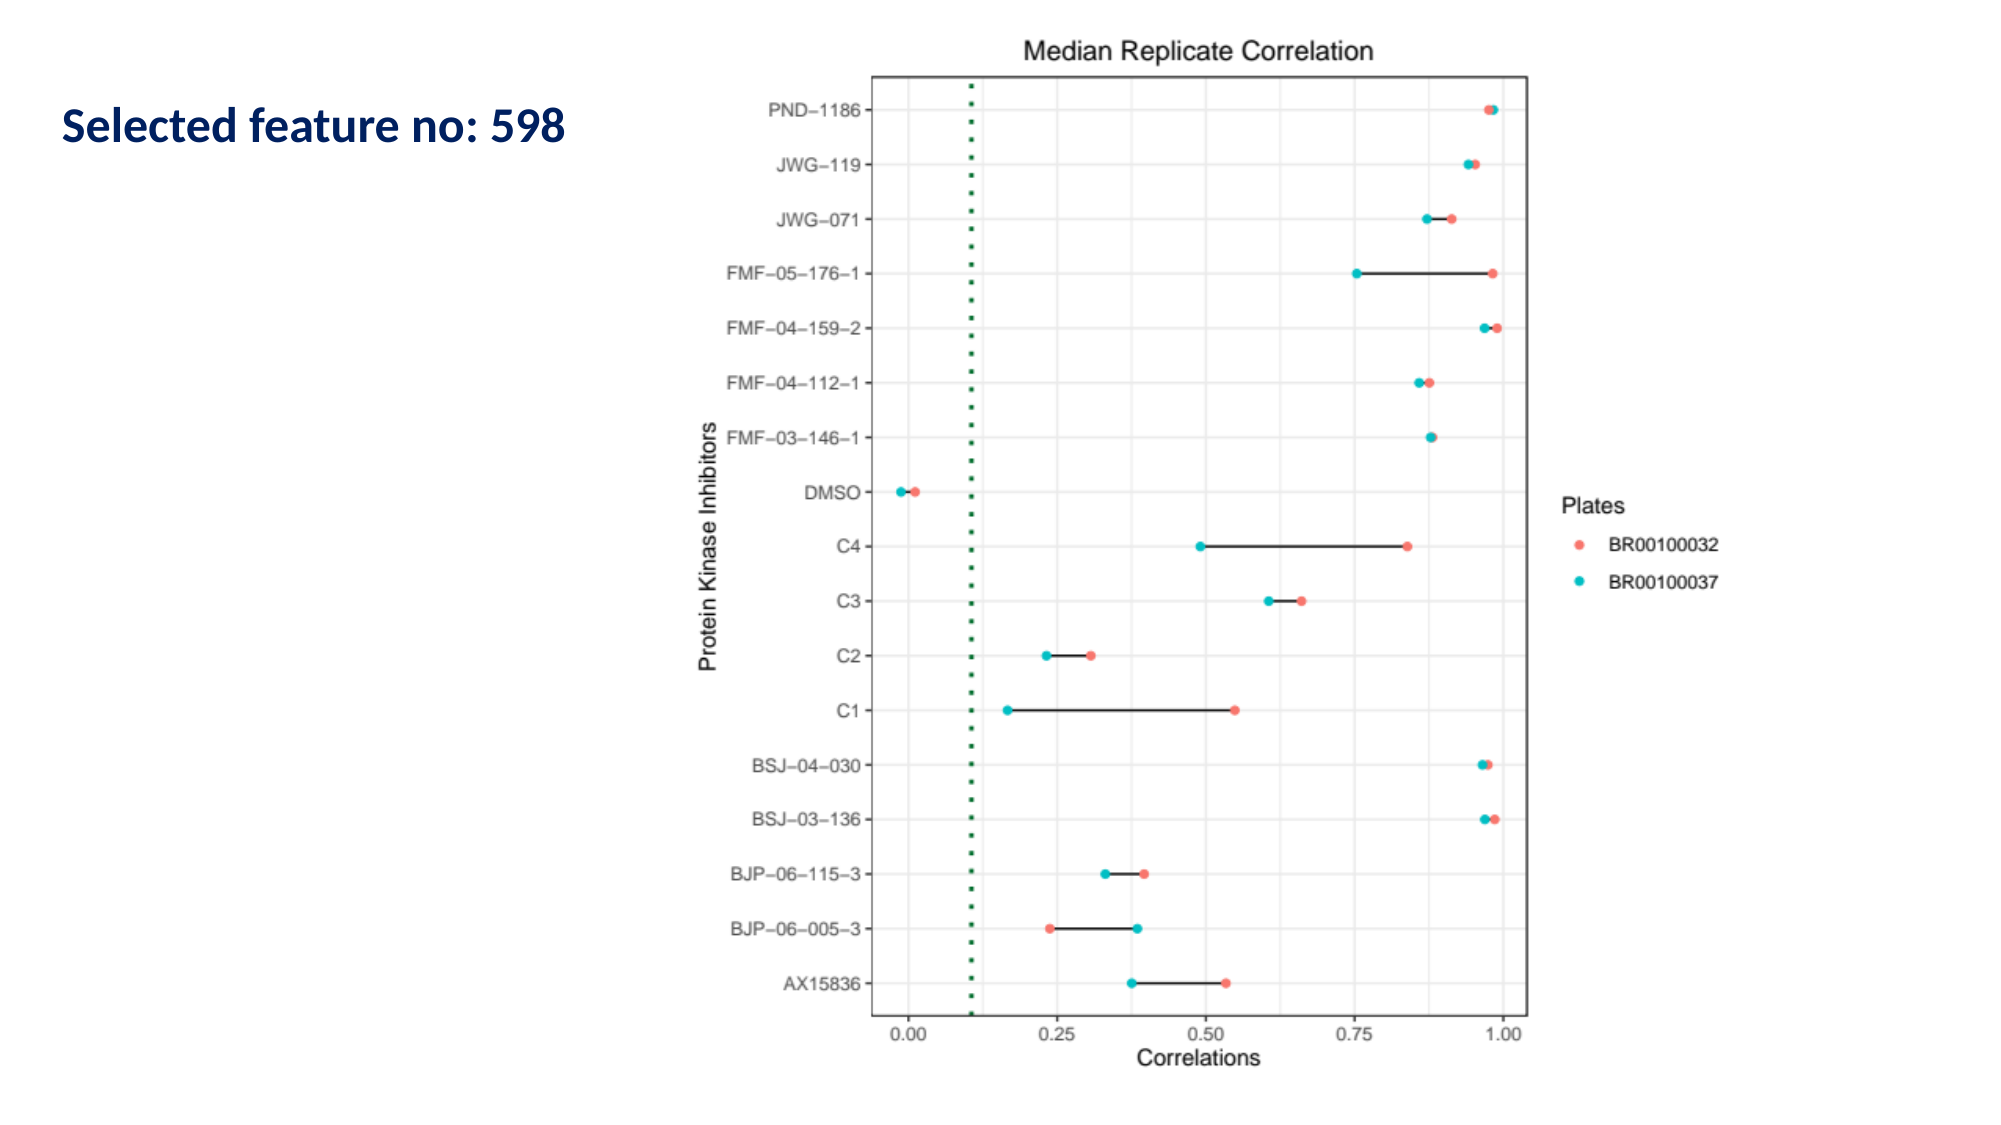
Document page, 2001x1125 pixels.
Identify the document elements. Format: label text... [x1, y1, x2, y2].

picture [688, 29, 1739, 1080]
text_box Selected feature no: 598 [47, 84, 582, 160]
